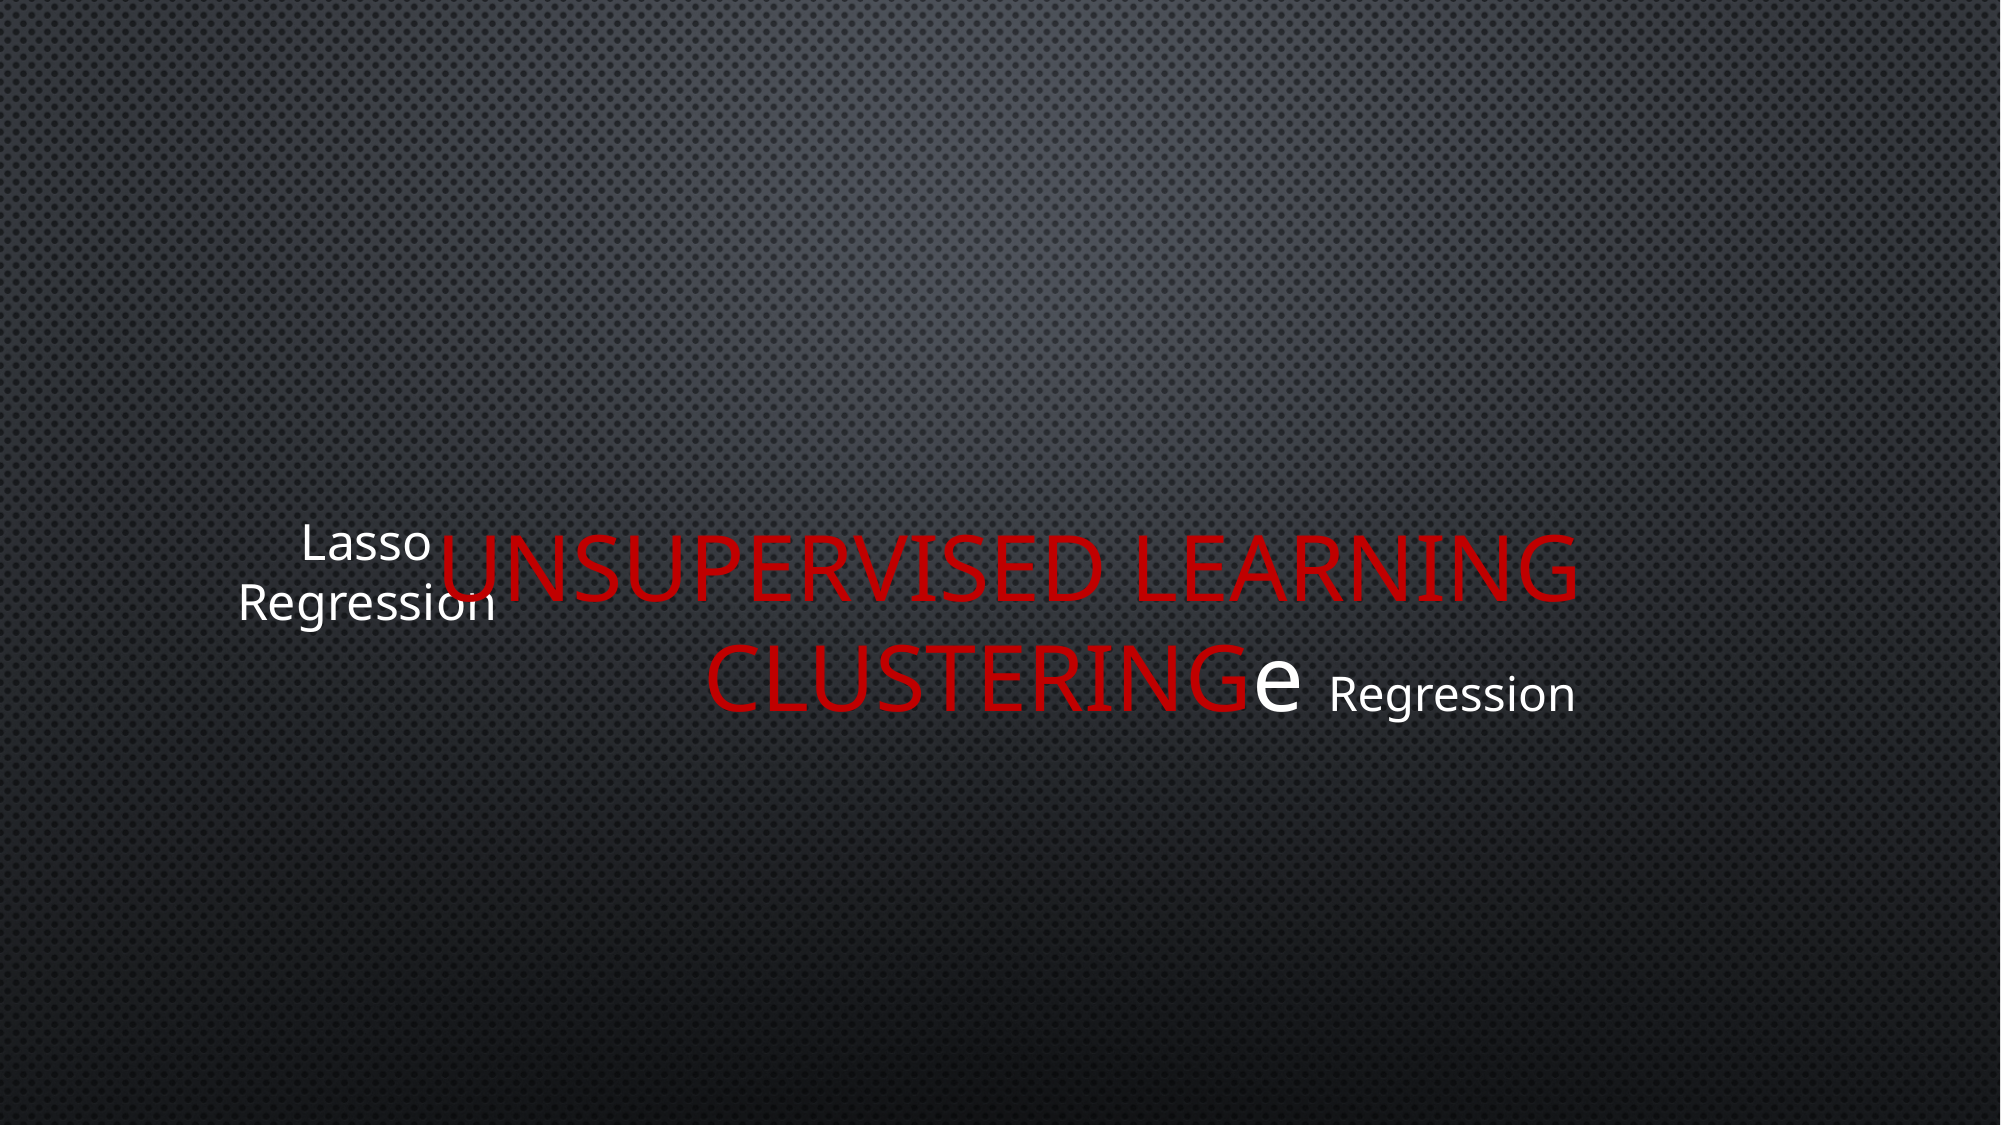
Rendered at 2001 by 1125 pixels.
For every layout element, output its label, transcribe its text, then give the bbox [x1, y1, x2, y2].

text_box UNSUPERVISED LEARNING CLUSTERINGe Regression [118, 502, 1925, 738]
